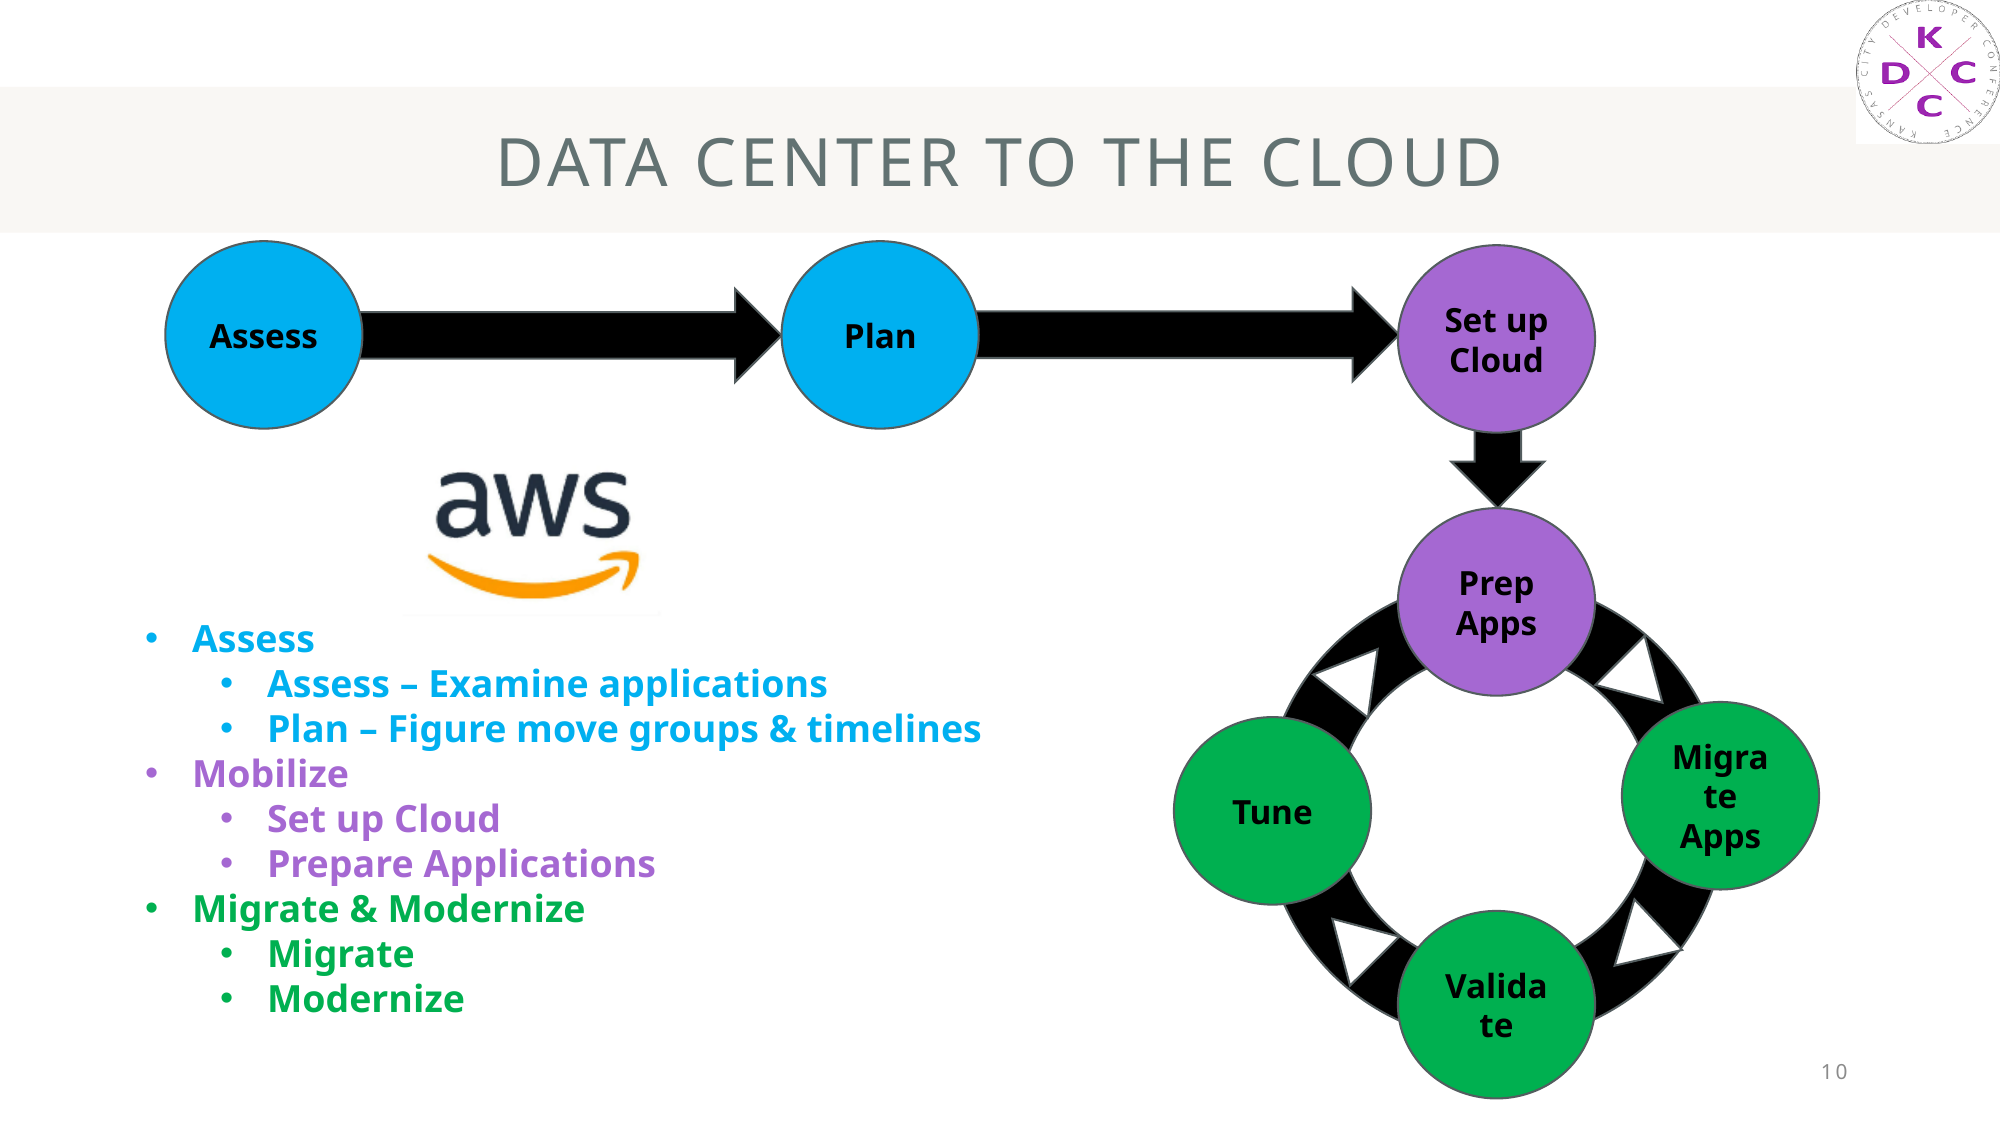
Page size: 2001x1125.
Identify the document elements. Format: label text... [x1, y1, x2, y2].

text_box [1448, 431, 1547, 507]
text_box [361, 286, 780, 385]
text_box Assess Assess – Examine applications Plan – Figure move groups & timelines Mobilize Set up Cloud Prepare Applications Migrate & Modernize Migrate Modernize [130, 607, 998, 1028]
picture [371, 358, 693, 680]
text_box Set up Cloud [1396, 244, 1597, 434]
title Data Center to the Cloud [137, 105, 1863, 225]
text_box Prep Apps [1399, 507, 1594, 579]
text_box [1173, 579, 1820, 1099]
text_box [977, 285, 1397, 384]
slide_number 10 [1412, 1042, 1863, 1103]
text_box Assess [164, 240, 364, 430]
picture [1856, 0, 2000, 144]
text_box Plan [780, 240, 980, 430]
